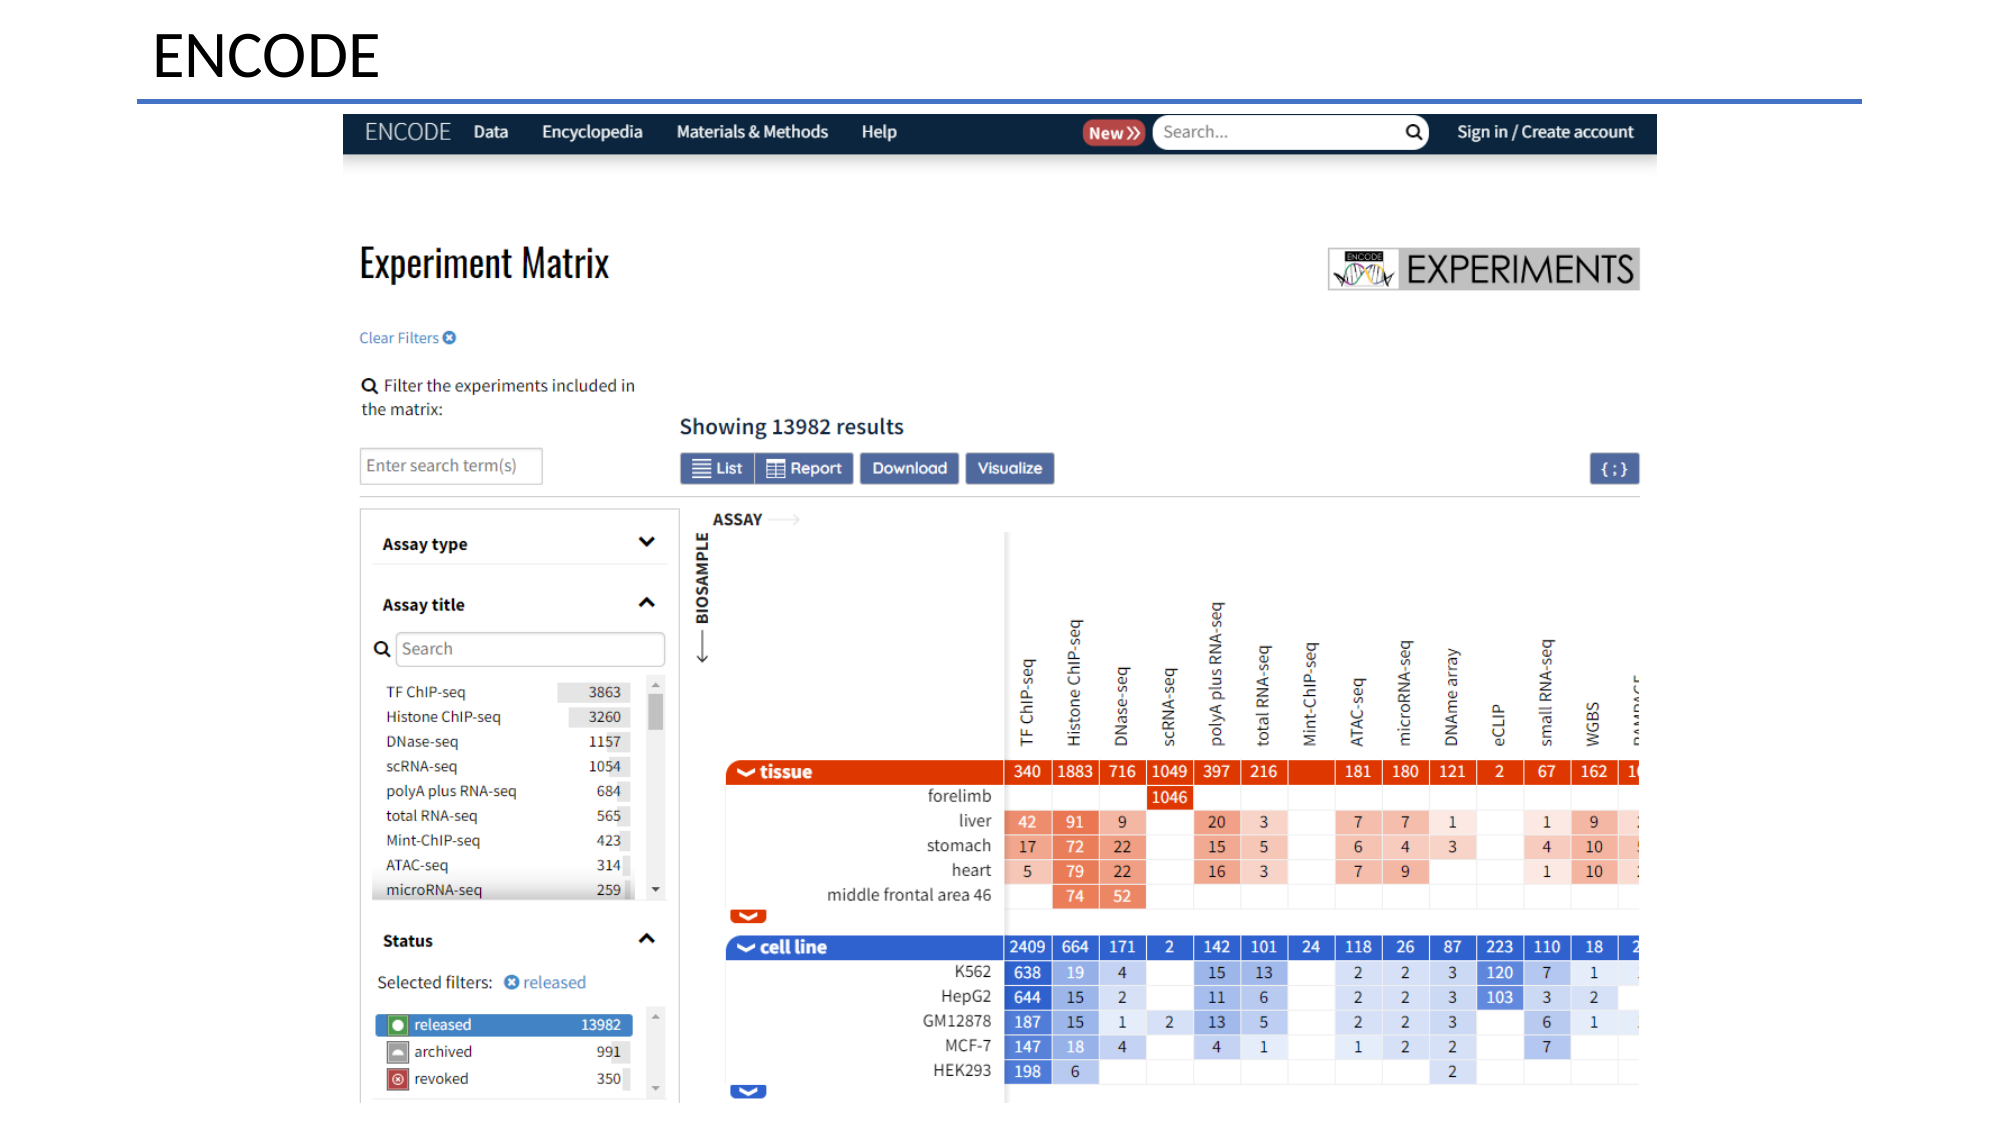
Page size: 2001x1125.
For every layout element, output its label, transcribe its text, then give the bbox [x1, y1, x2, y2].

title ENCODE [137, 4, 1863, 100]
picture [343, 114, 1657, 1103]
